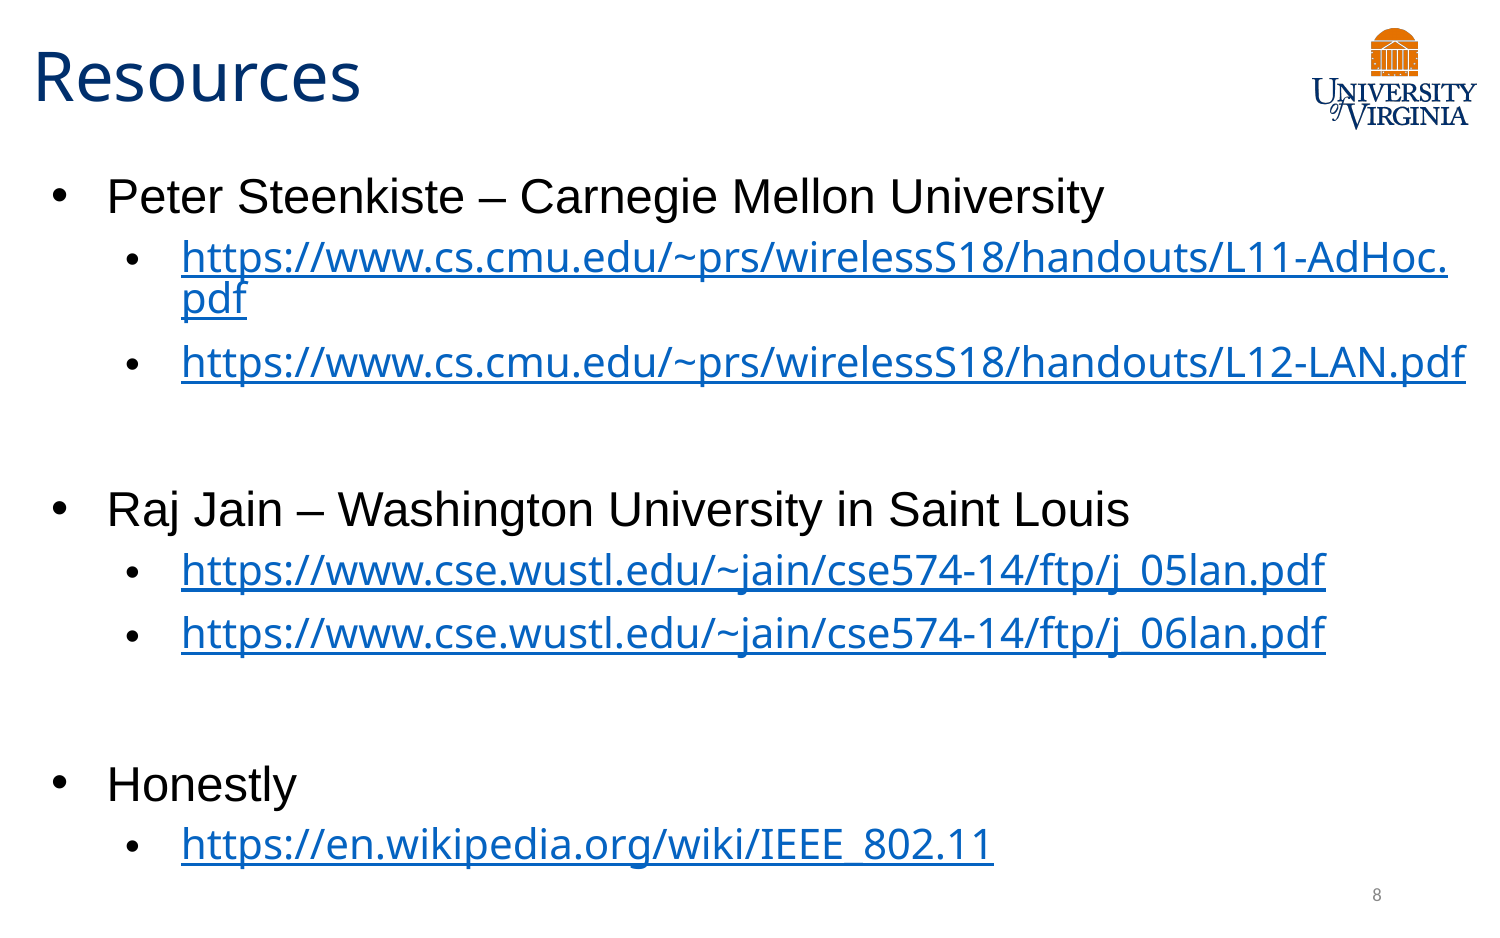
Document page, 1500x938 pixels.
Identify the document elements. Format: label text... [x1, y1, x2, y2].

picture [1312, 28, 1477, 130]
title Resources [17, 14, 1297, 145]
slide_number 8 [1059, 868, 1397, 919]
list Peter Steenkiste – Carnegie Mellon University https://www.cs.cmu.edu/~prs/wirelessS18/handouts/L11-AdHoc.pdf https://www.cs.cmu.edu/~prs/wirelessS18/handouts/L12-LAN.pdf Raj Jain – Washington University in Saint Louis https://www.cse.wustl.edu/~jain/cse574-14/ftp/j_05lan.pdf https://www.cse.wustl.edu/~jain/cse574-14/ftp/j_06lan.pdf Honestly https://en.wikipedia.org/wiki/IEEE_802.11 [17, 157, 1483, 845]
